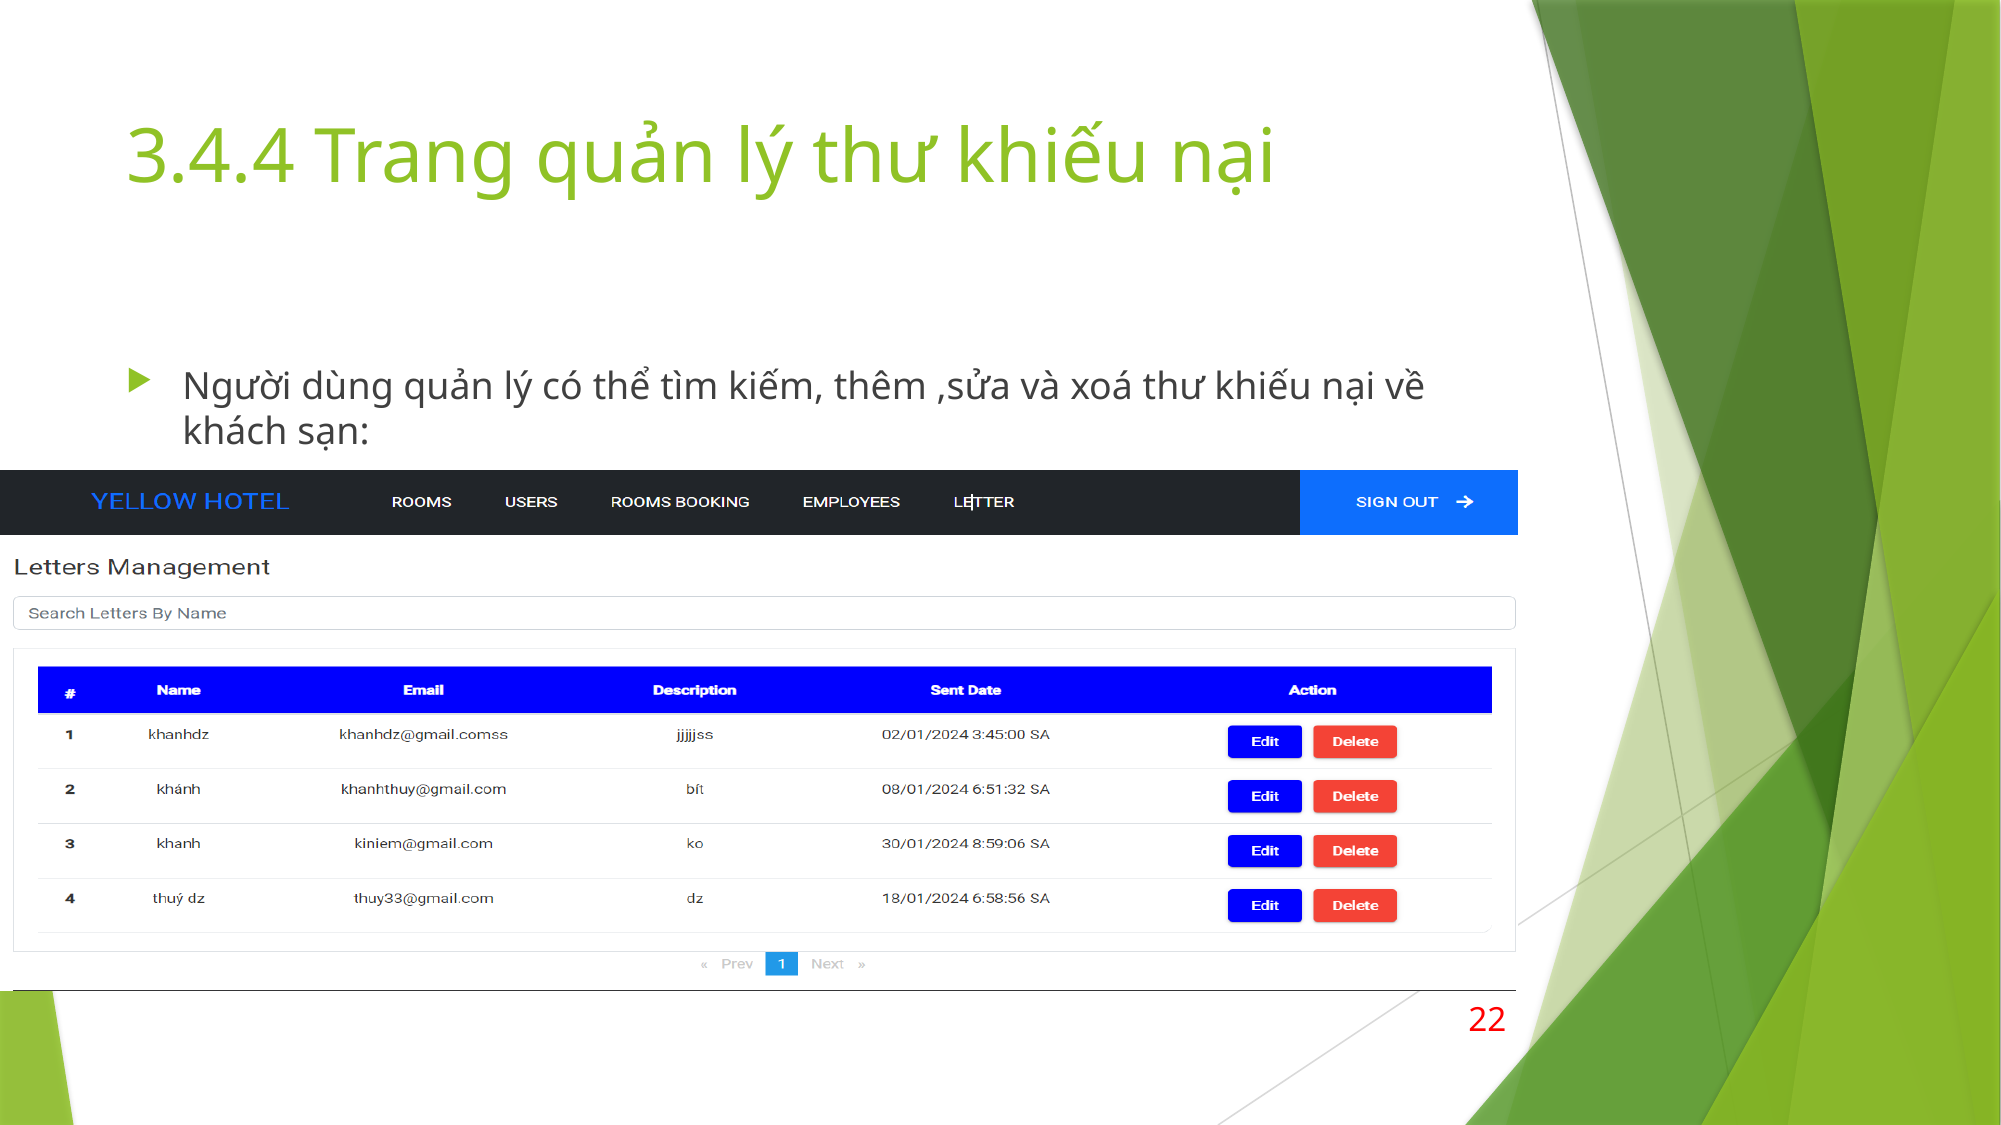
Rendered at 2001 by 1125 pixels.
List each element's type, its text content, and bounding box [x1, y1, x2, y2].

title 3.4.4 Trang quản lý thư khiếu nại [111, 99, 1522, 317]
slide_number 22 [1409, 992, 1522, 1051]
list Người dùng quản lý có thể tìm kiếm, thêm ,sửa và xoá thư khiếu nại về khách sạn: [111, 354, 1522, 478]
picture [0, 469, 1518, 992]
